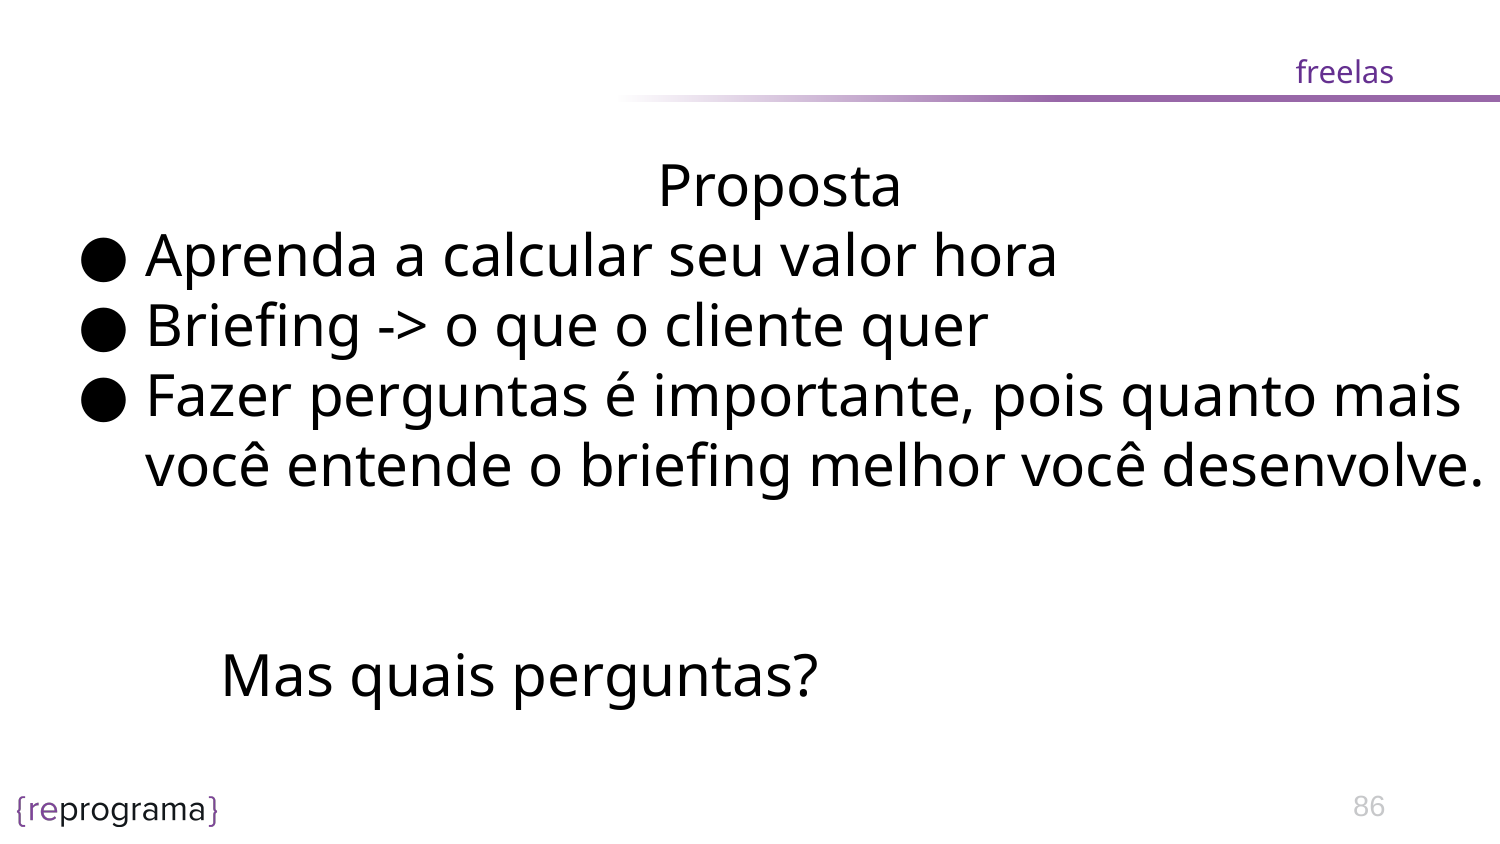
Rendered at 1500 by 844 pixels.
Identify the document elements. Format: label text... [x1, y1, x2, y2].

text_box [616, 95, 1500, 102]
picture [0, 779, 235, 844]
text_box freelas [1059, 46, 1450, 95]
slide_number ‹#› [1059, 782, 1397, 827]
text_box Proposta Aprenda a calcular seu valor hora Briefing -> o que o cliente quer Fazer perguntas é importante, pois quanto mais você entende o briefing melhor você desenvolve. Mas quais perguntas? [59, 142, 1500, 603]
